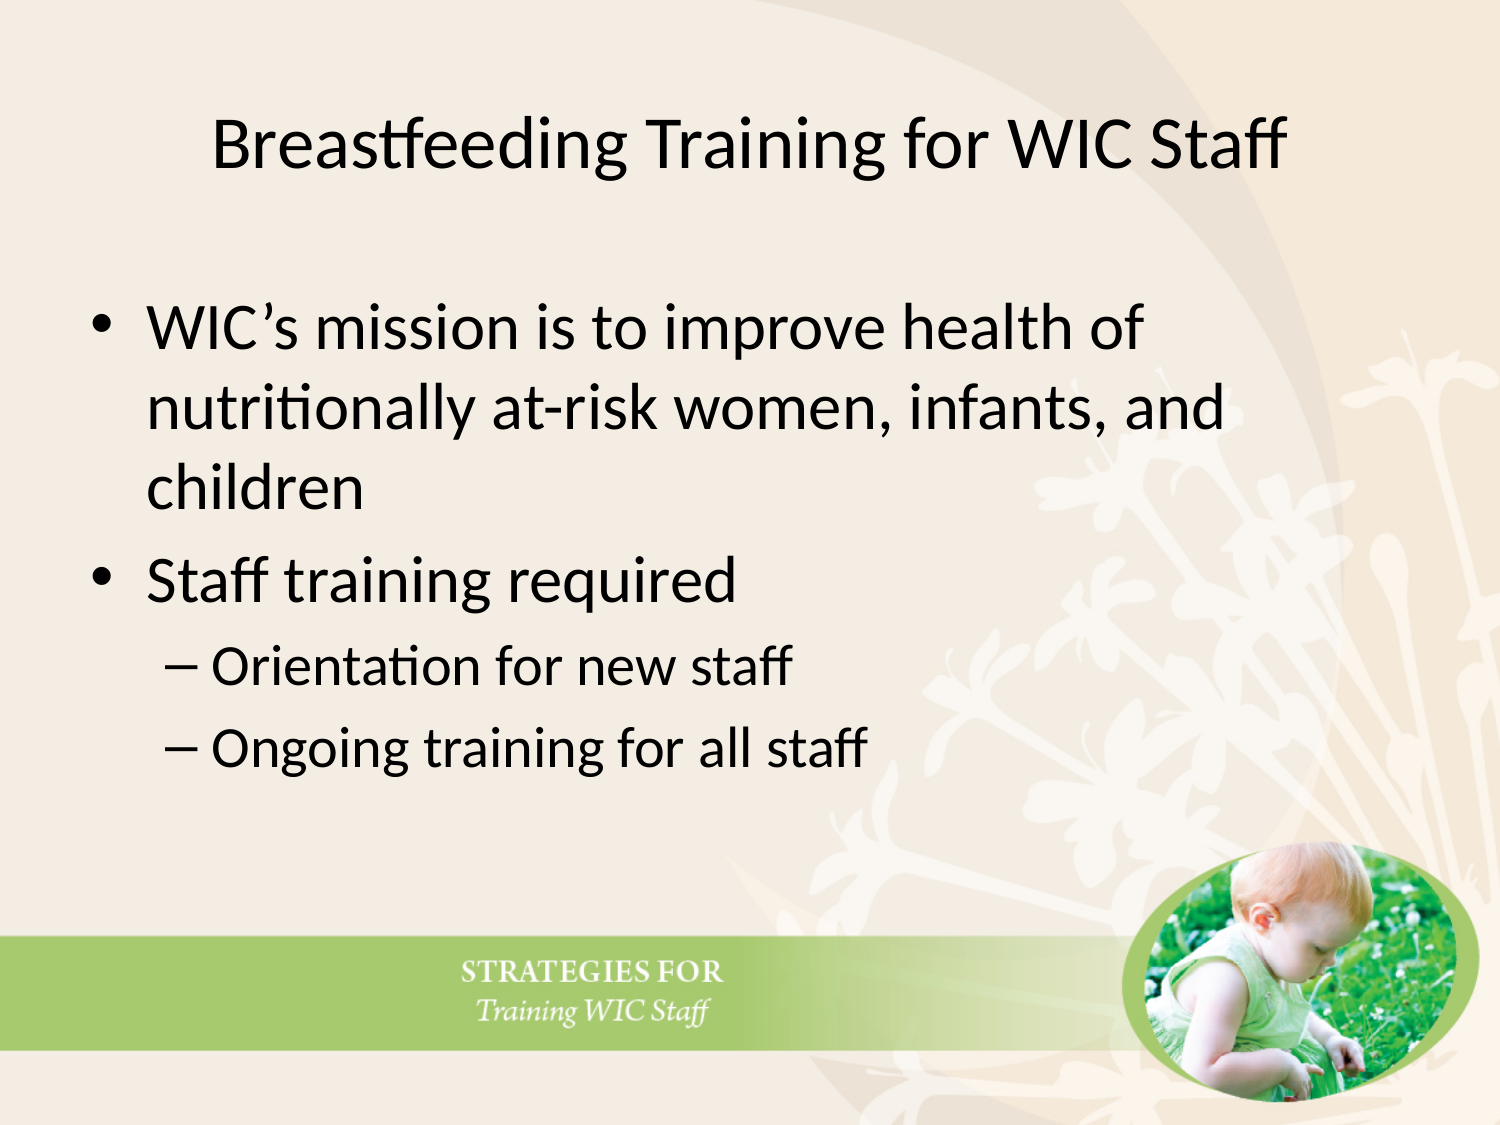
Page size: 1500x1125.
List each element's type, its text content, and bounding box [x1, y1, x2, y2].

title Breastfeeding Training for WIC Staff [75, 45, 1425, 233]
list WIC’s mission is to improve health of nutritionally at-risk women, infants, and children Staff training required Orientation for new staff Ongoing training for all staff [75, 275, 1425, 1005]
picture [0, 0, 1500, 1125]
